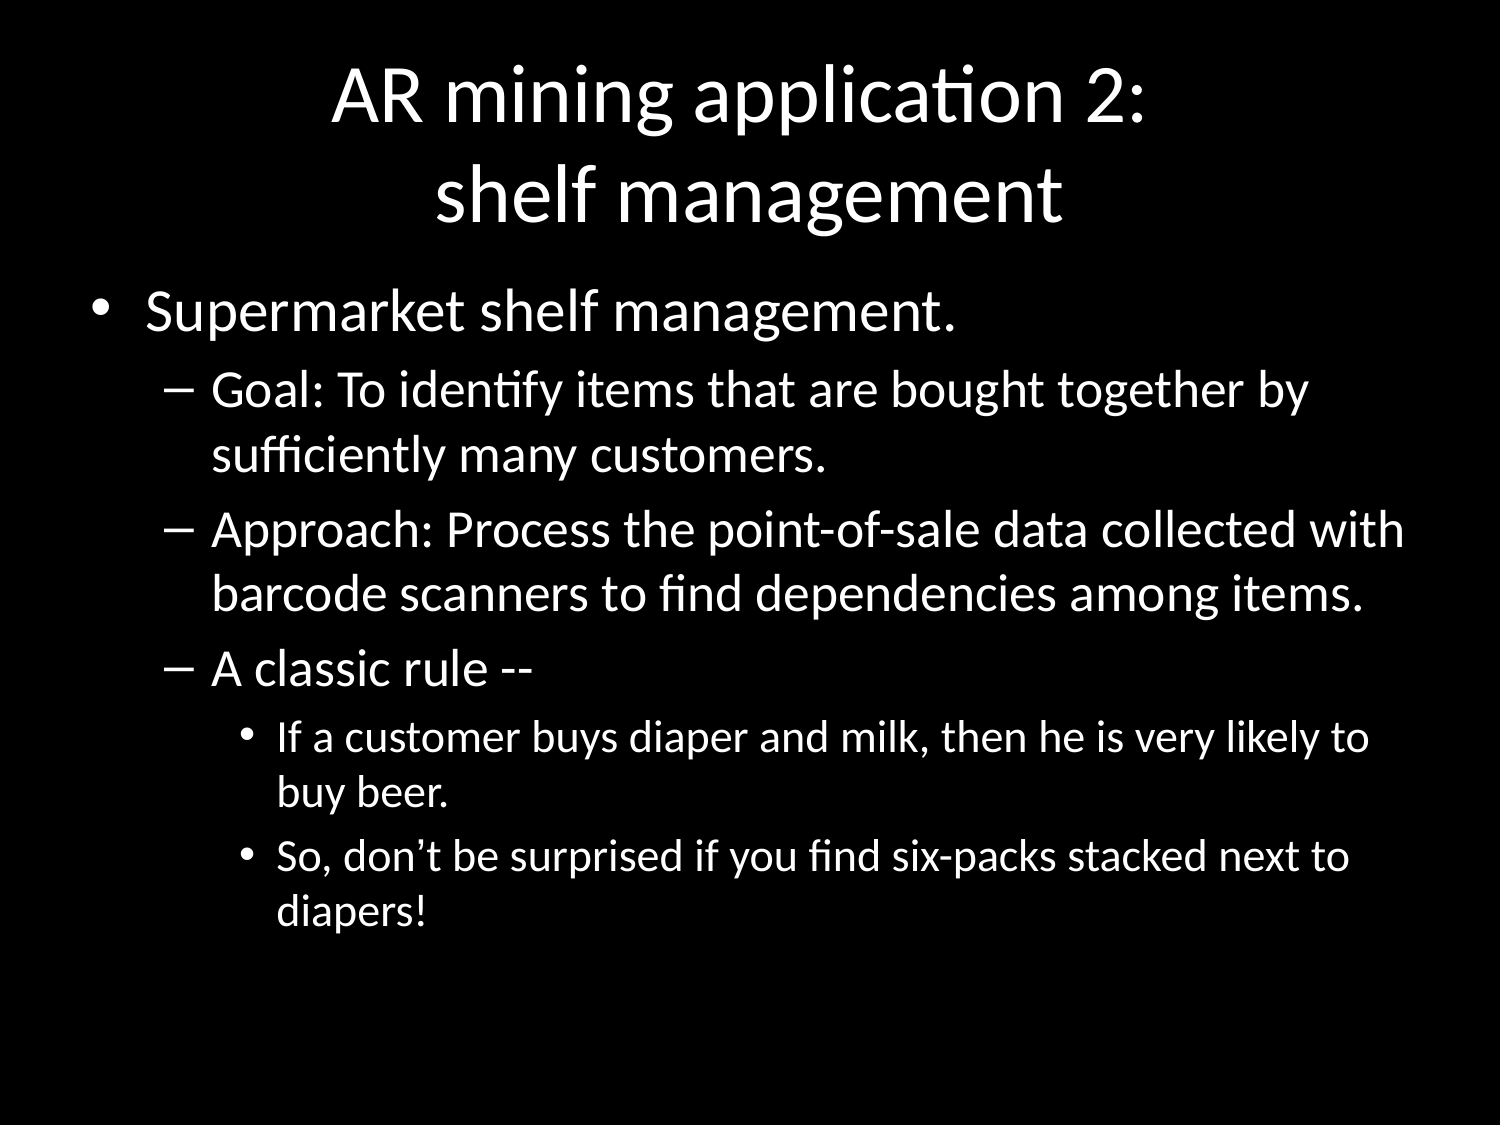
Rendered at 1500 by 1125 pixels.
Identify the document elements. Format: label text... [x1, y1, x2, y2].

title AR mining application 2: shelf management [75, 45, 1425, 233]
list Supermarket shelf management. Goal: To identify items that are bought together by sufficiently many customers. Approach: Process the point-of-sale data collected with barcode scanners to find dependencies among items. A classic rule -- If a customer buys diaper and milk, then he is very likely to buy beer. So, don’t be surprised if you find six-packs stacked next to diapers! [75, 262, 1425, 1005]
